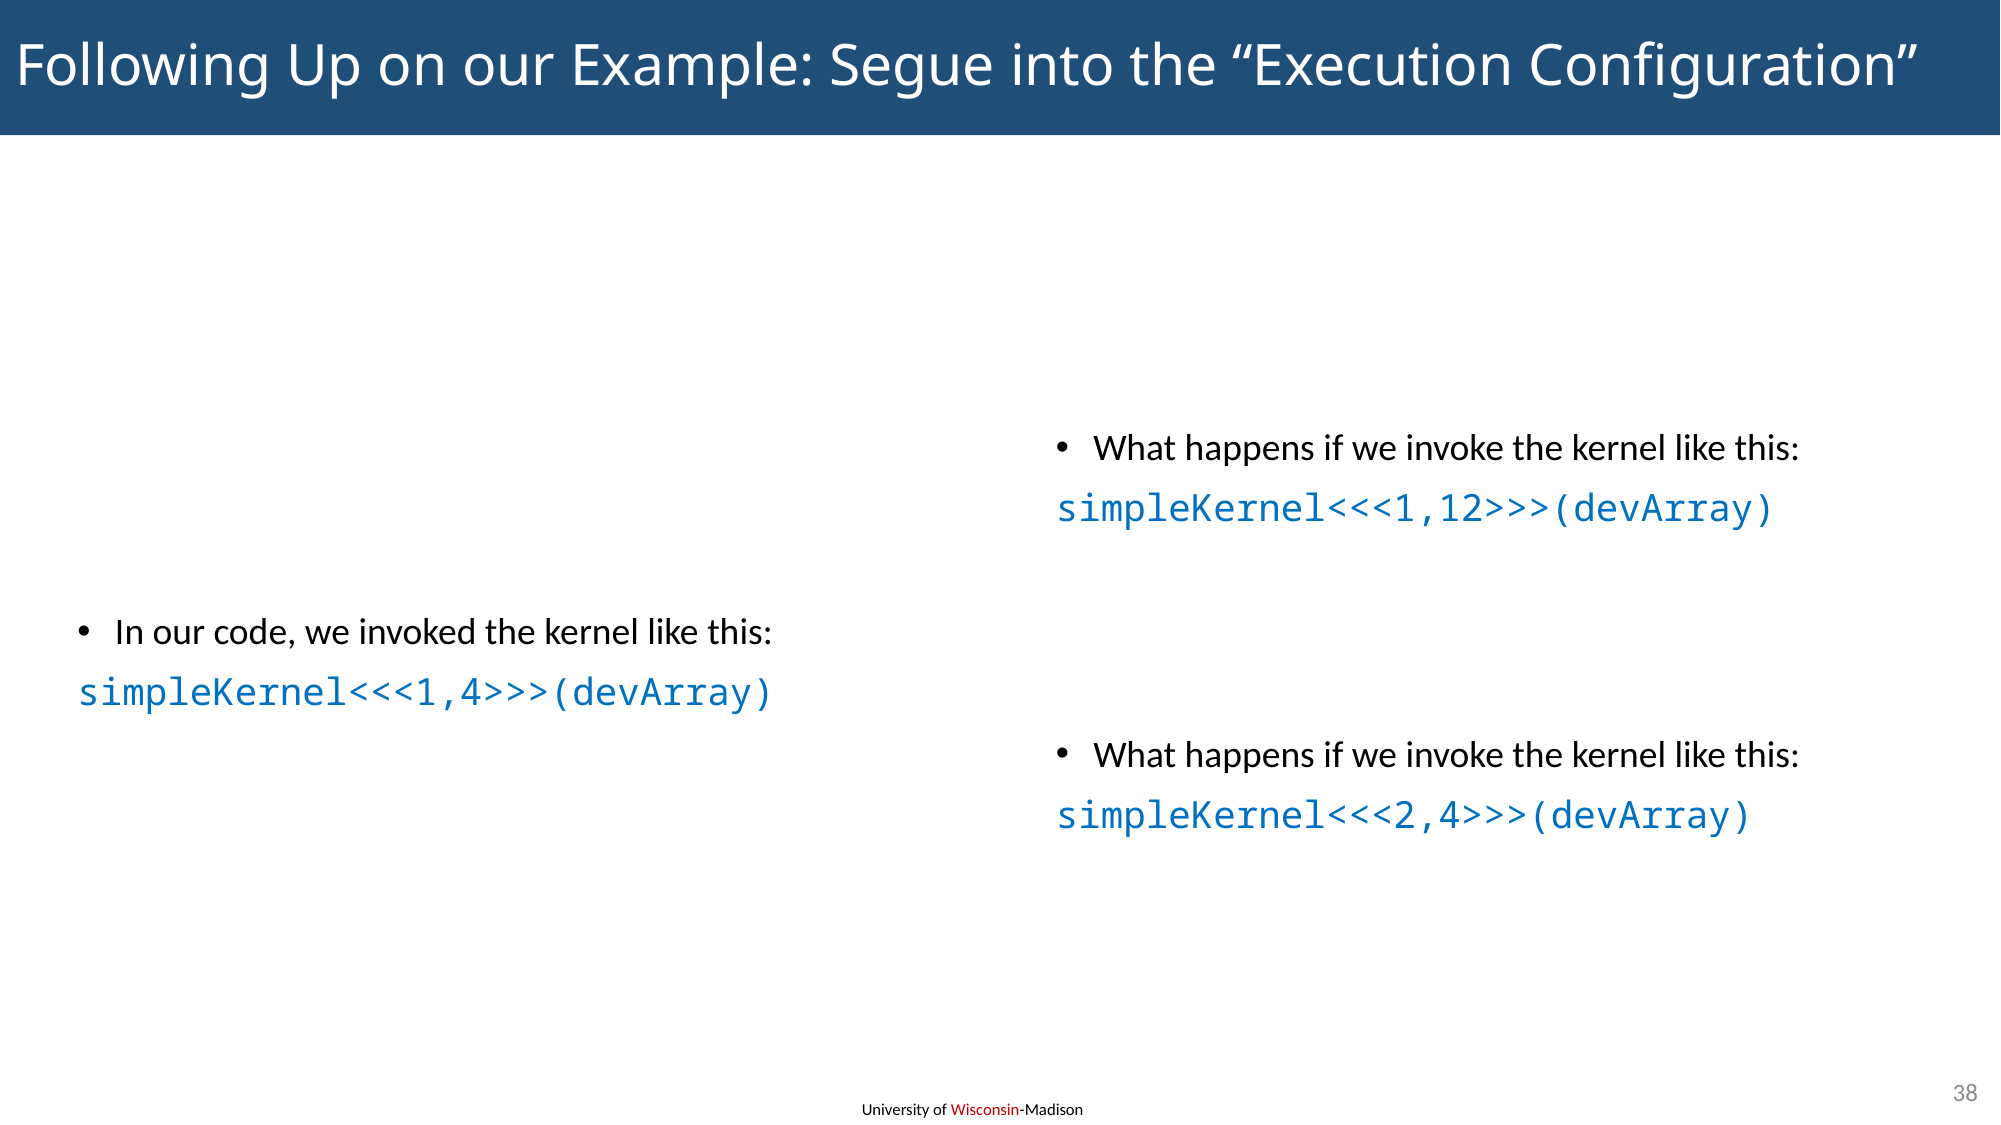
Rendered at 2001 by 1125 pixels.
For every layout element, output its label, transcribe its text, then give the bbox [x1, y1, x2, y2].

list What happens if we invoke the kernel like this: simpleKernel<<<1,12>>>(devArray) What happens if we invoke the kernel like this: simpleKernel<<<2,4>>>(devArray) [1040, 293, 1967, 1037]
slide_number 38 [1879, 1069, 1994, 1114]
title Following Up on our Example: Segue into the “Execution Configuration” [0, 0, 2000, 136]
list In our code, we invoked the kernel like this: simpleKernel<<<1,4>>>(devArray) [62, 293, 987, 1037]
